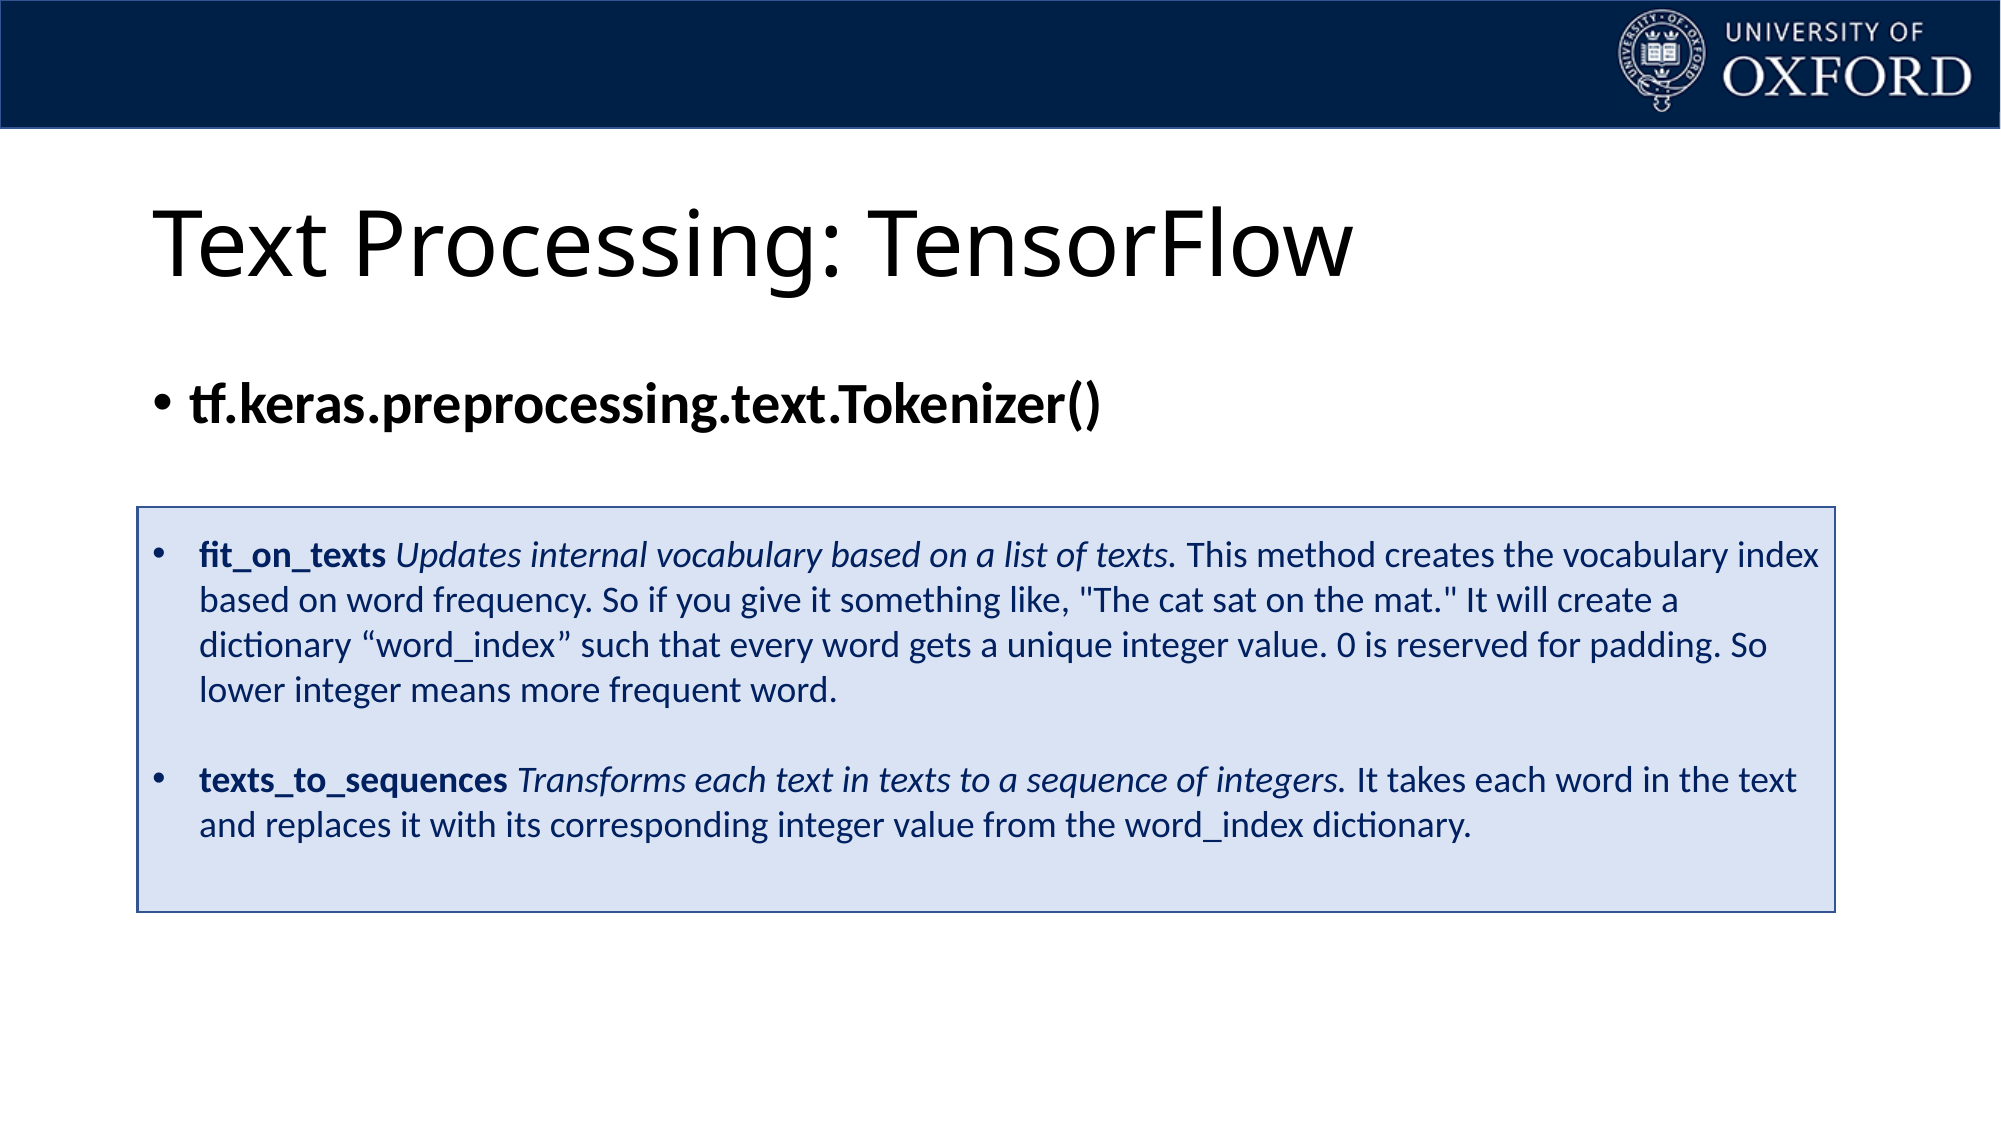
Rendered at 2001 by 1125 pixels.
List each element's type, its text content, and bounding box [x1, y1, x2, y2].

text_box fit_on_texts Updates internal vocabulary based on a list of texts. This method creates the vocabulary index based on word frequency. So if you give it something like, "The cat sat on the mat." It will create a dictionary “word_index” such that every word gets a unique integer value. 0 is reserved for padding. So lower integer means more frequent word. texts_to_sequences Transforms each text in texts to a sequence of integers. It takes each word in the text and replaces it with its corresponding integer value from the word_index dictionary. [136, 506, 1836, 913]
picture [1613, 1, 2000, 112]
title Text Processing: TensorFlow [137, 138, 1863, 356]
list tf.keras.preprocessing.text.Tokenizer() [137, 365, 1863, 446]
